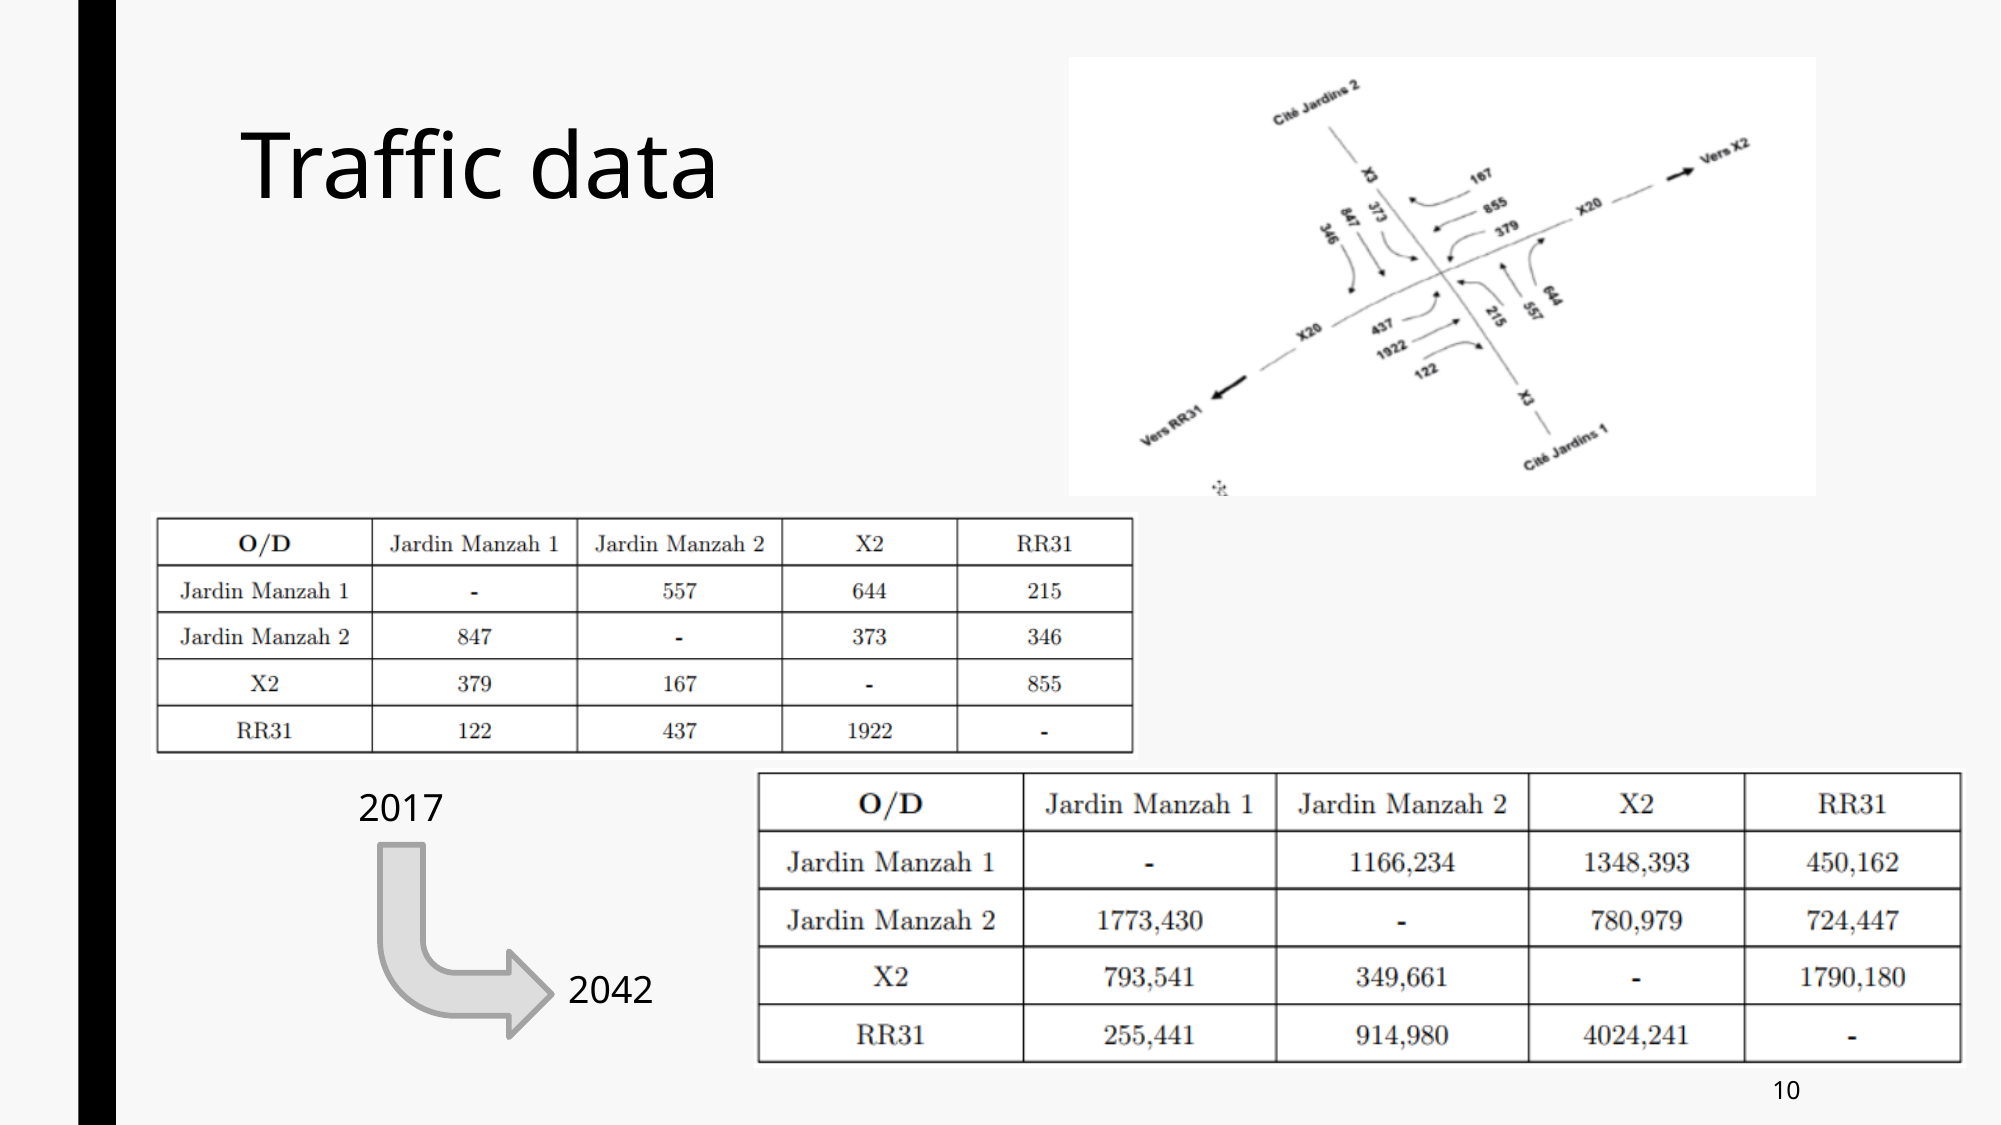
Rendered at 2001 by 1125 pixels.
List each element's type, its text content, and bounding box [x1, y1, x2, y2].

picture [151, 512, 1138, 760]
title Traffic data [225, 112, 1069, 357]
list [1069, 57, 1816, 496]
picture [754, 768, 1966, 1068]
text_box [377, 841, 553, 1040]
slide_number 10 [1553, 1068, 1816, 1125]
text_box 2017 [343, 776, 460, 836]
text_box 2042 [553, 958, 669, 1019]
